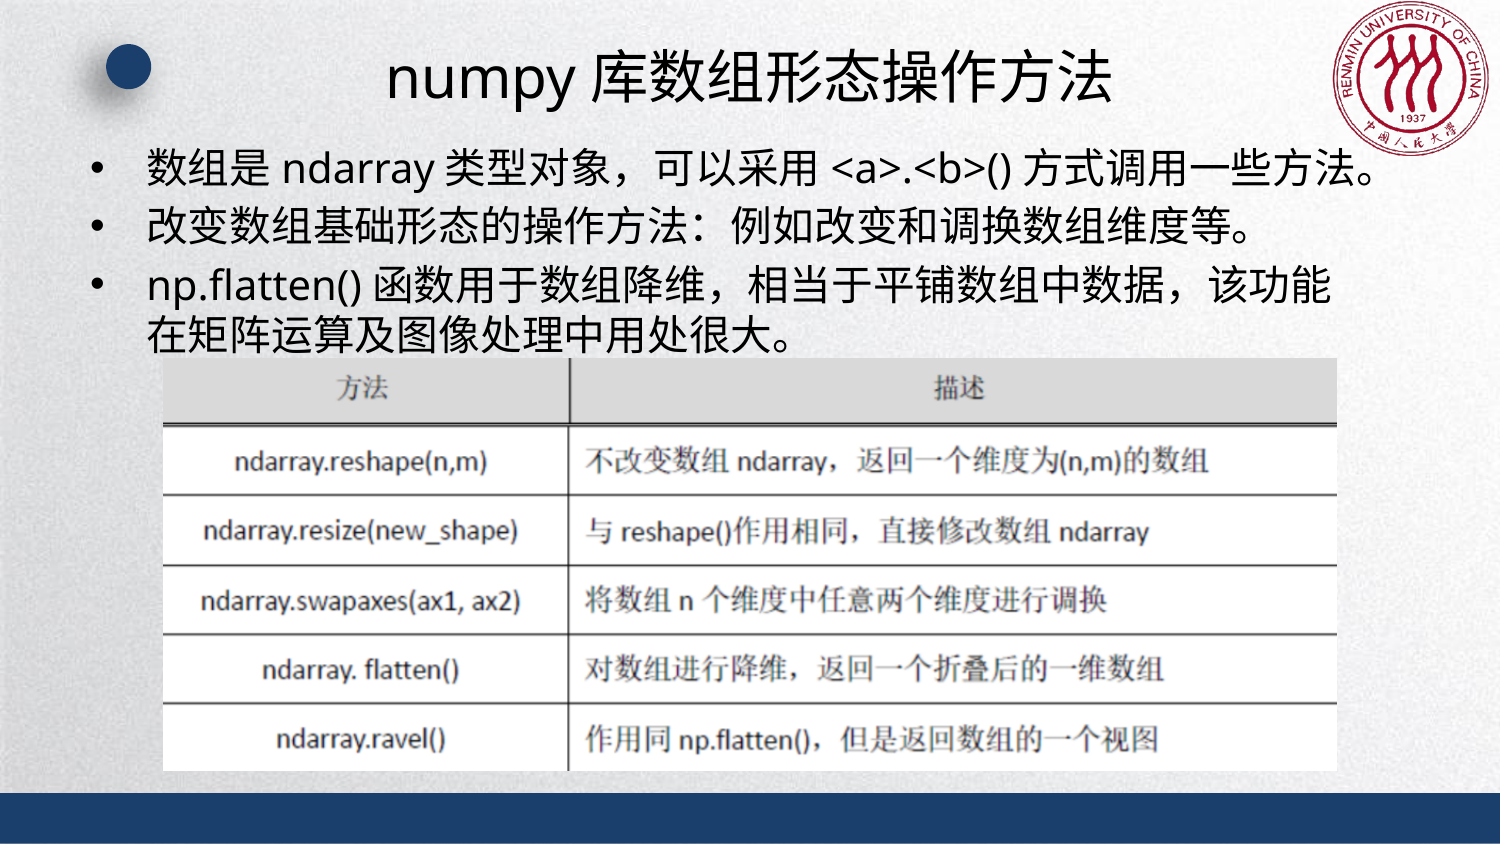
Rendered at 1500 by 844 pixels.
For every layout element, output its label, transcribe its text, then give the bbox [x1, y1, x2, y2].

list 数组是ndarray类型对象，可以采用<a>.<b>()方式调用一些方法。 改变数组基础形态的操作方法：例如改变和调换数组维度等。 np.flatten()函数用于数组降维，相当于平铺数组中数据，该功能在矩阵运算及图像处理中用处很大。 [75, 134, 1379, 781]
title numpy库数组形态操作方法 [75, 33, 1425, 116]
picture [0, 0, 1500, 793]
